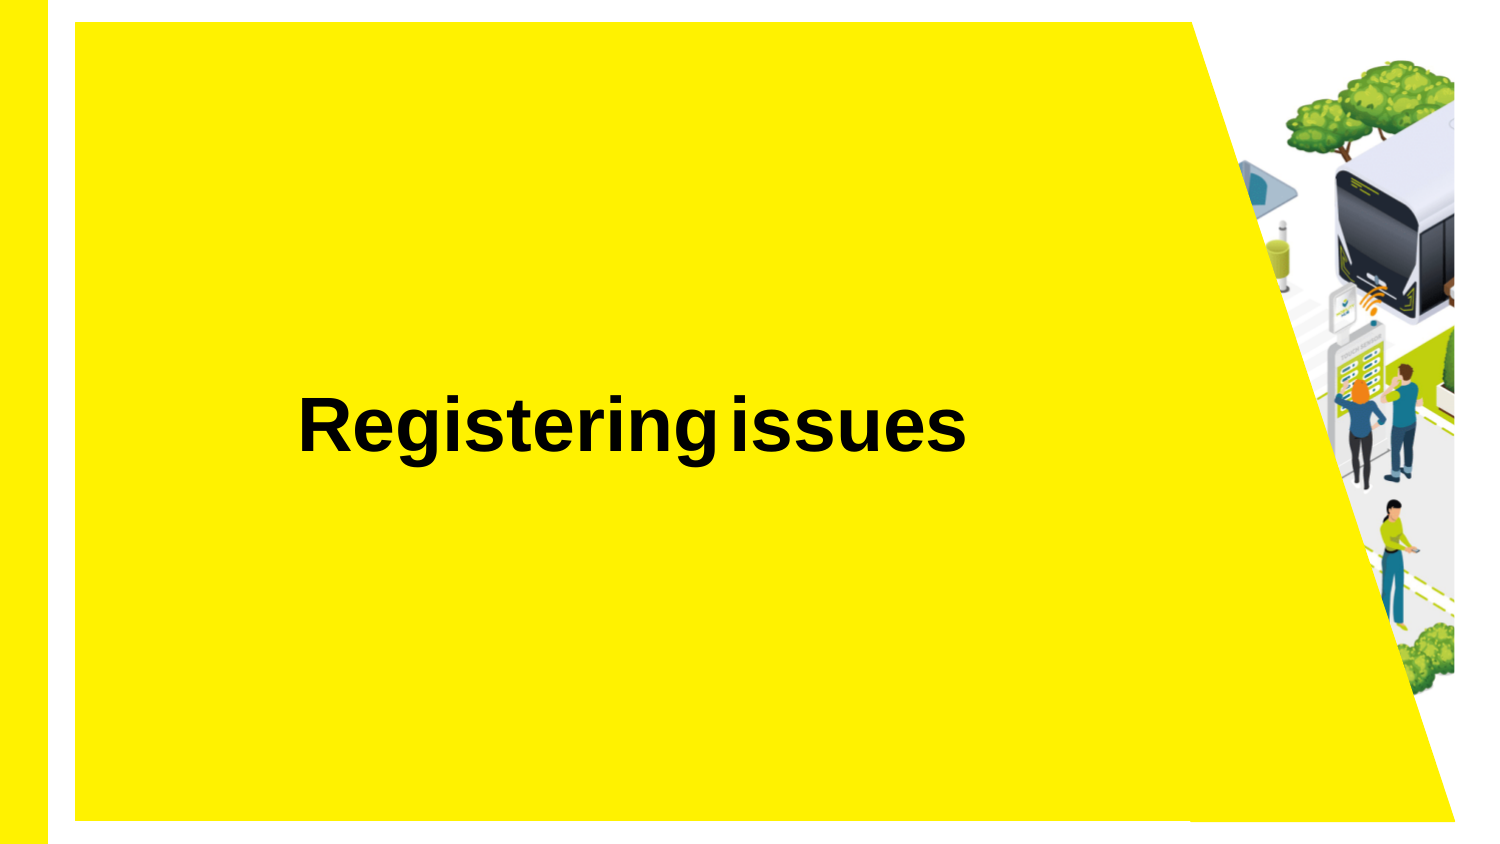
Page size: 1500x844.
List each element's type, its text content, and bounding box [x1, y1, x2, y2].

picture [853, 21, 1455, 820]
text_box Registering issues [75, 0, 1191, 843]
